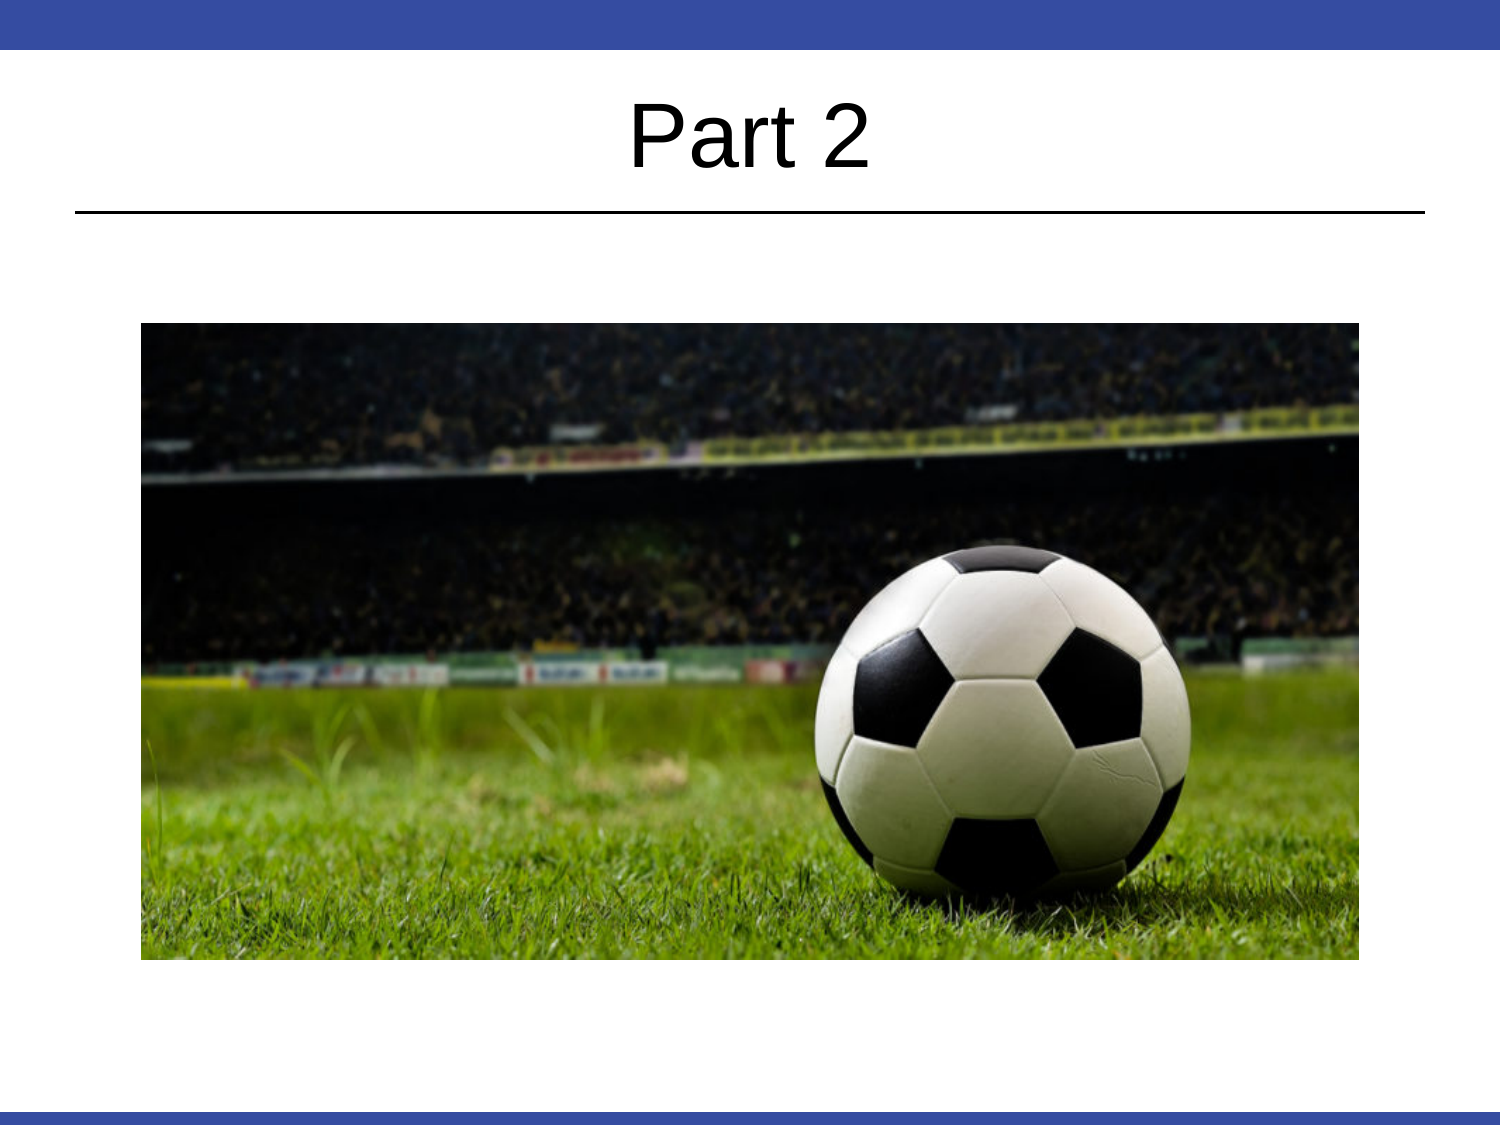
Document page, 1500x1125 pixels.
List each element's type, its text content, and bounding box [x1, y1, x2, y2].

picture [140, 323, 1360, 960]
title Part 2 [75, 37, 1425, 225]
